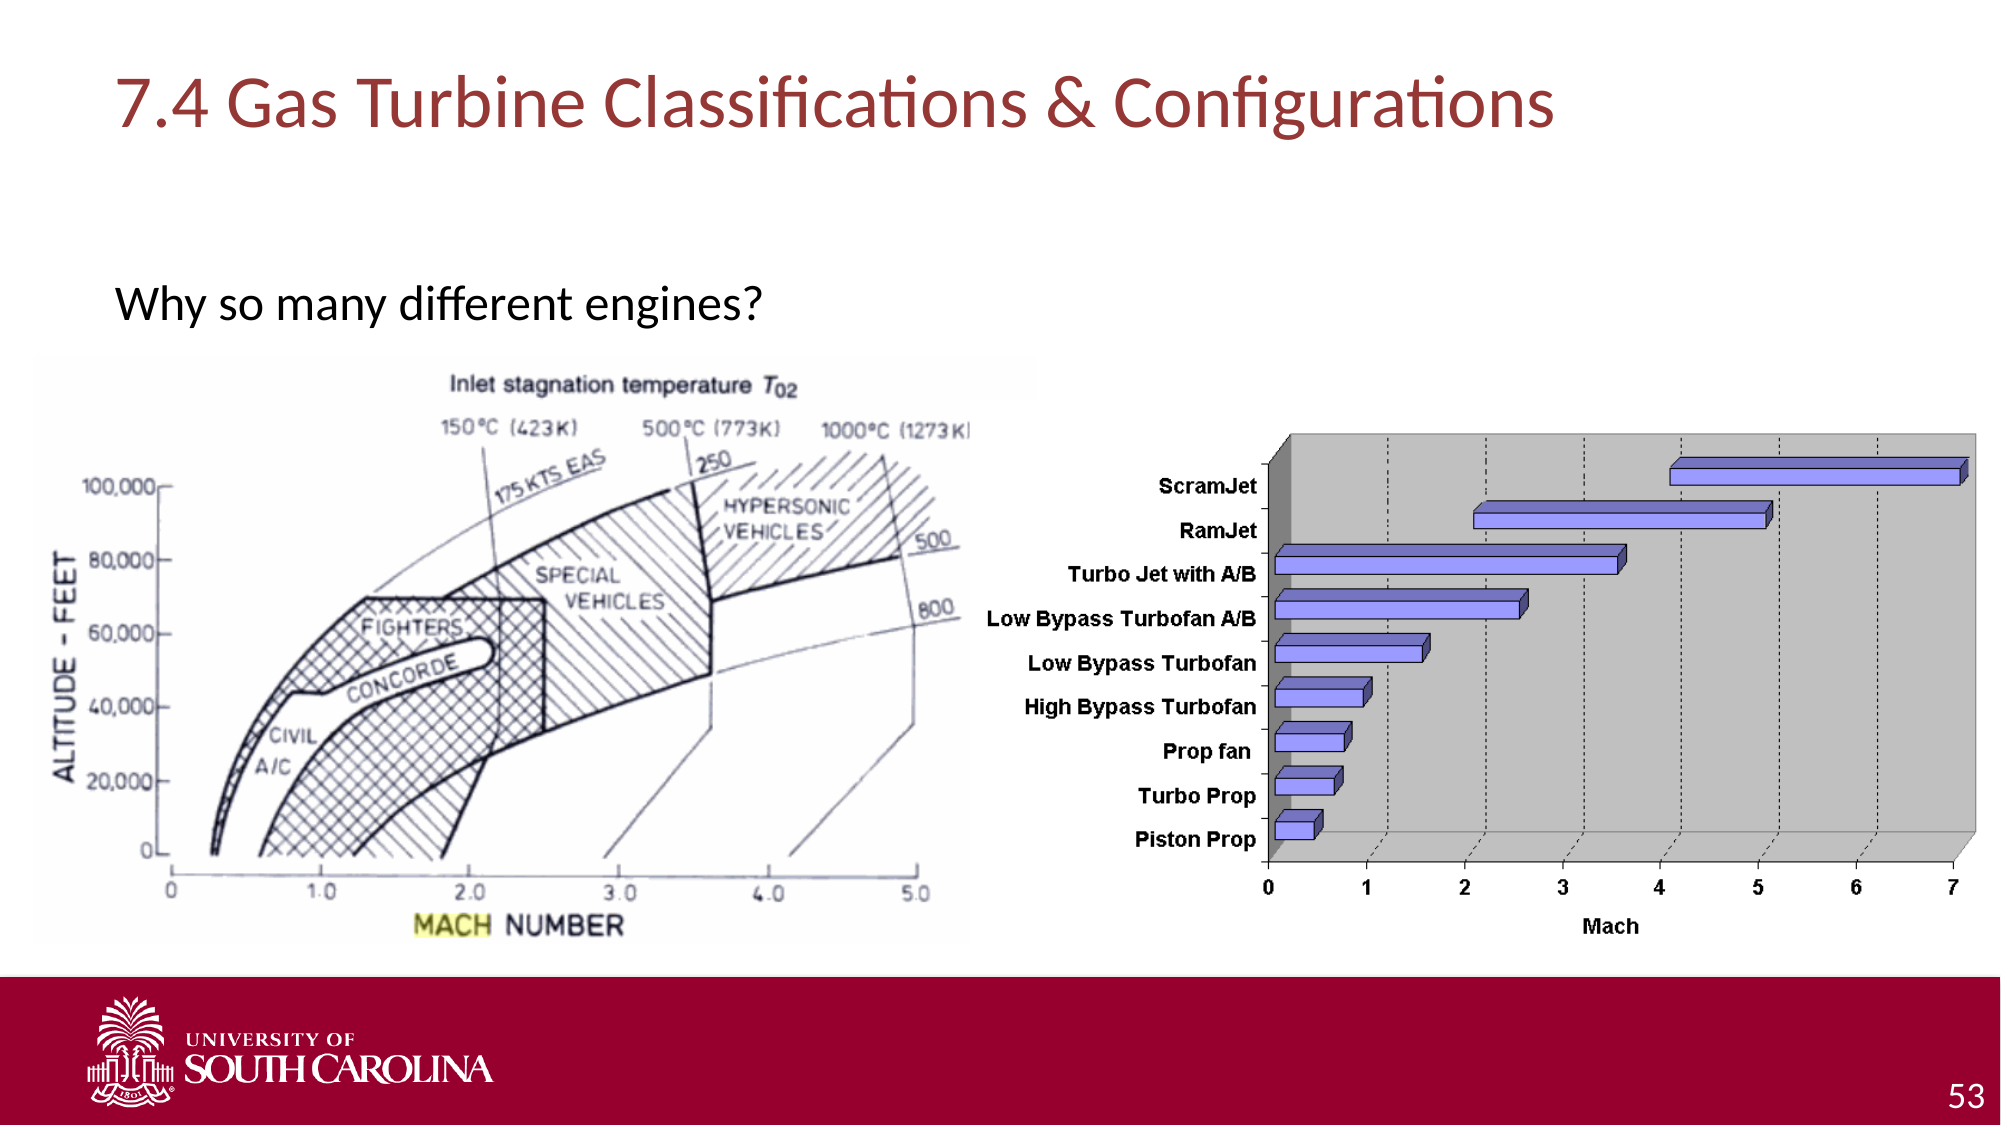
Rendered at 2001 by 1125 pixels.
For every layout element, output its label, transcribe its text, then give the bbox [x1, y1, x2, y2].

picture [32, 355, 2000, 944]
title 7.4 Gas Turbine Classifications & Configurations [99, 45, 1900, 233]
list Why so many different engines? [99, 262, 1900, 398]
picture [0, 979, 744, 1124]
